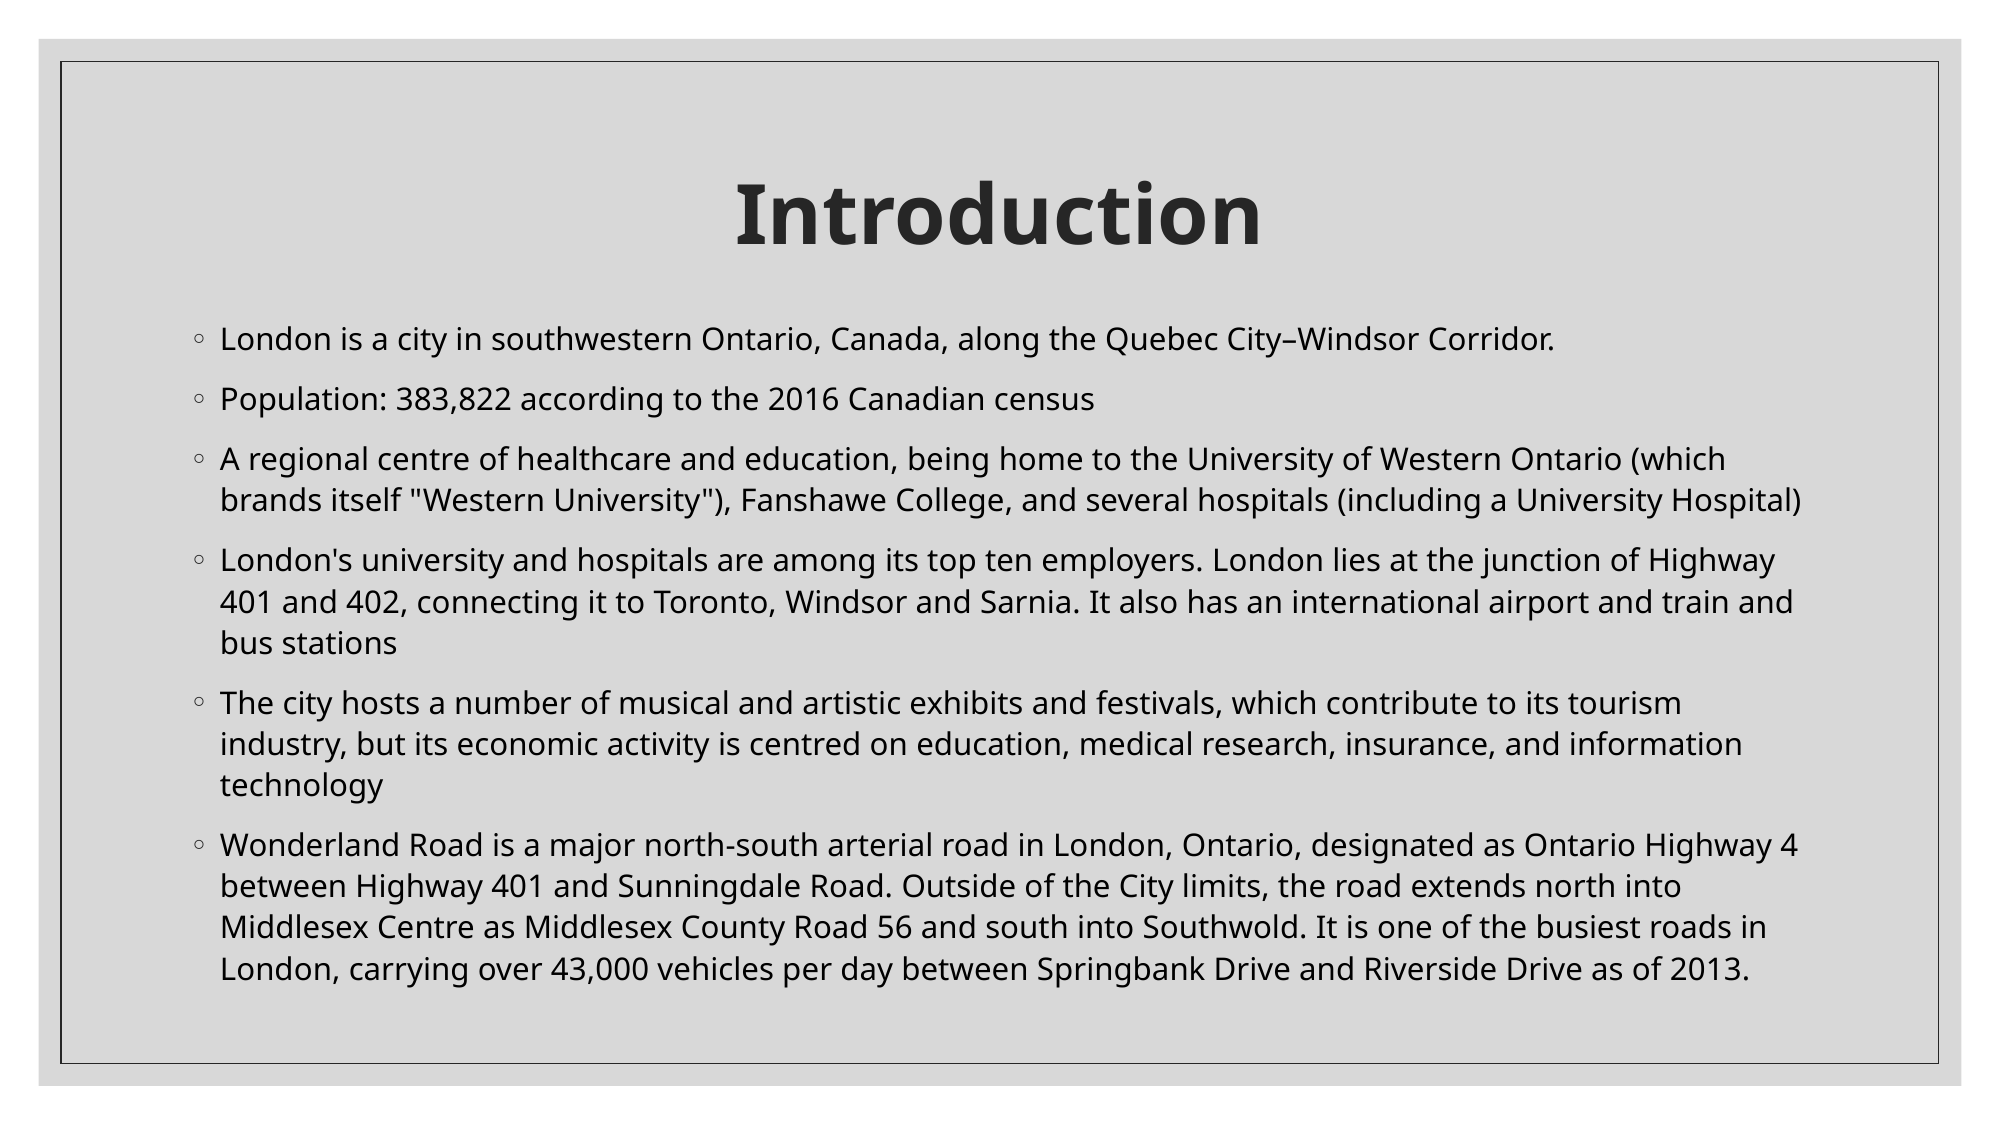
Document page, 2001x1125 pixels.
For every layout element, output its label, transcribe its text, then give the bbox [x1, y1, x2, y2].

title Introduction [174, 105, 1825, 308]
list London is a city in southwestern Ontario, Canada, along the Quebec City–Windsor Corridor. Population: 383,822 according to the 2016 Canadian census A regional centre of healthcare and education, being home to the University of Western Ontario (which brands itself "Western University"), Fanshawe College, and several hospitals (including a University Hospital) London's university and hospitals are among its top ten employers. London lies at the junction of Highway 401 and 402, connecting it to Toronto, Windsor and Sarnia. It also has an international airport and train and bus stations The city hosts a number of musical and artistic exhibits and festivals, which contribute to its tourism industry, but its economic activity is centred on education, medical research, insurance, and information technology Wonderland Road is a major north-south arterial road in London, Ontario, designated as Ontario Highway 4 between Highway 401 and Sunningdale Road. Outside of the City limits, the road extends north into Middlesex Centre as Middlesex County Road 56 and south into Southwold. It is one of the busiest roads in London, carrying over 43,000 vehicles per day between Springbank Drive and Riverside Drive as of 2013. [174, 308, 1825, 1020]
